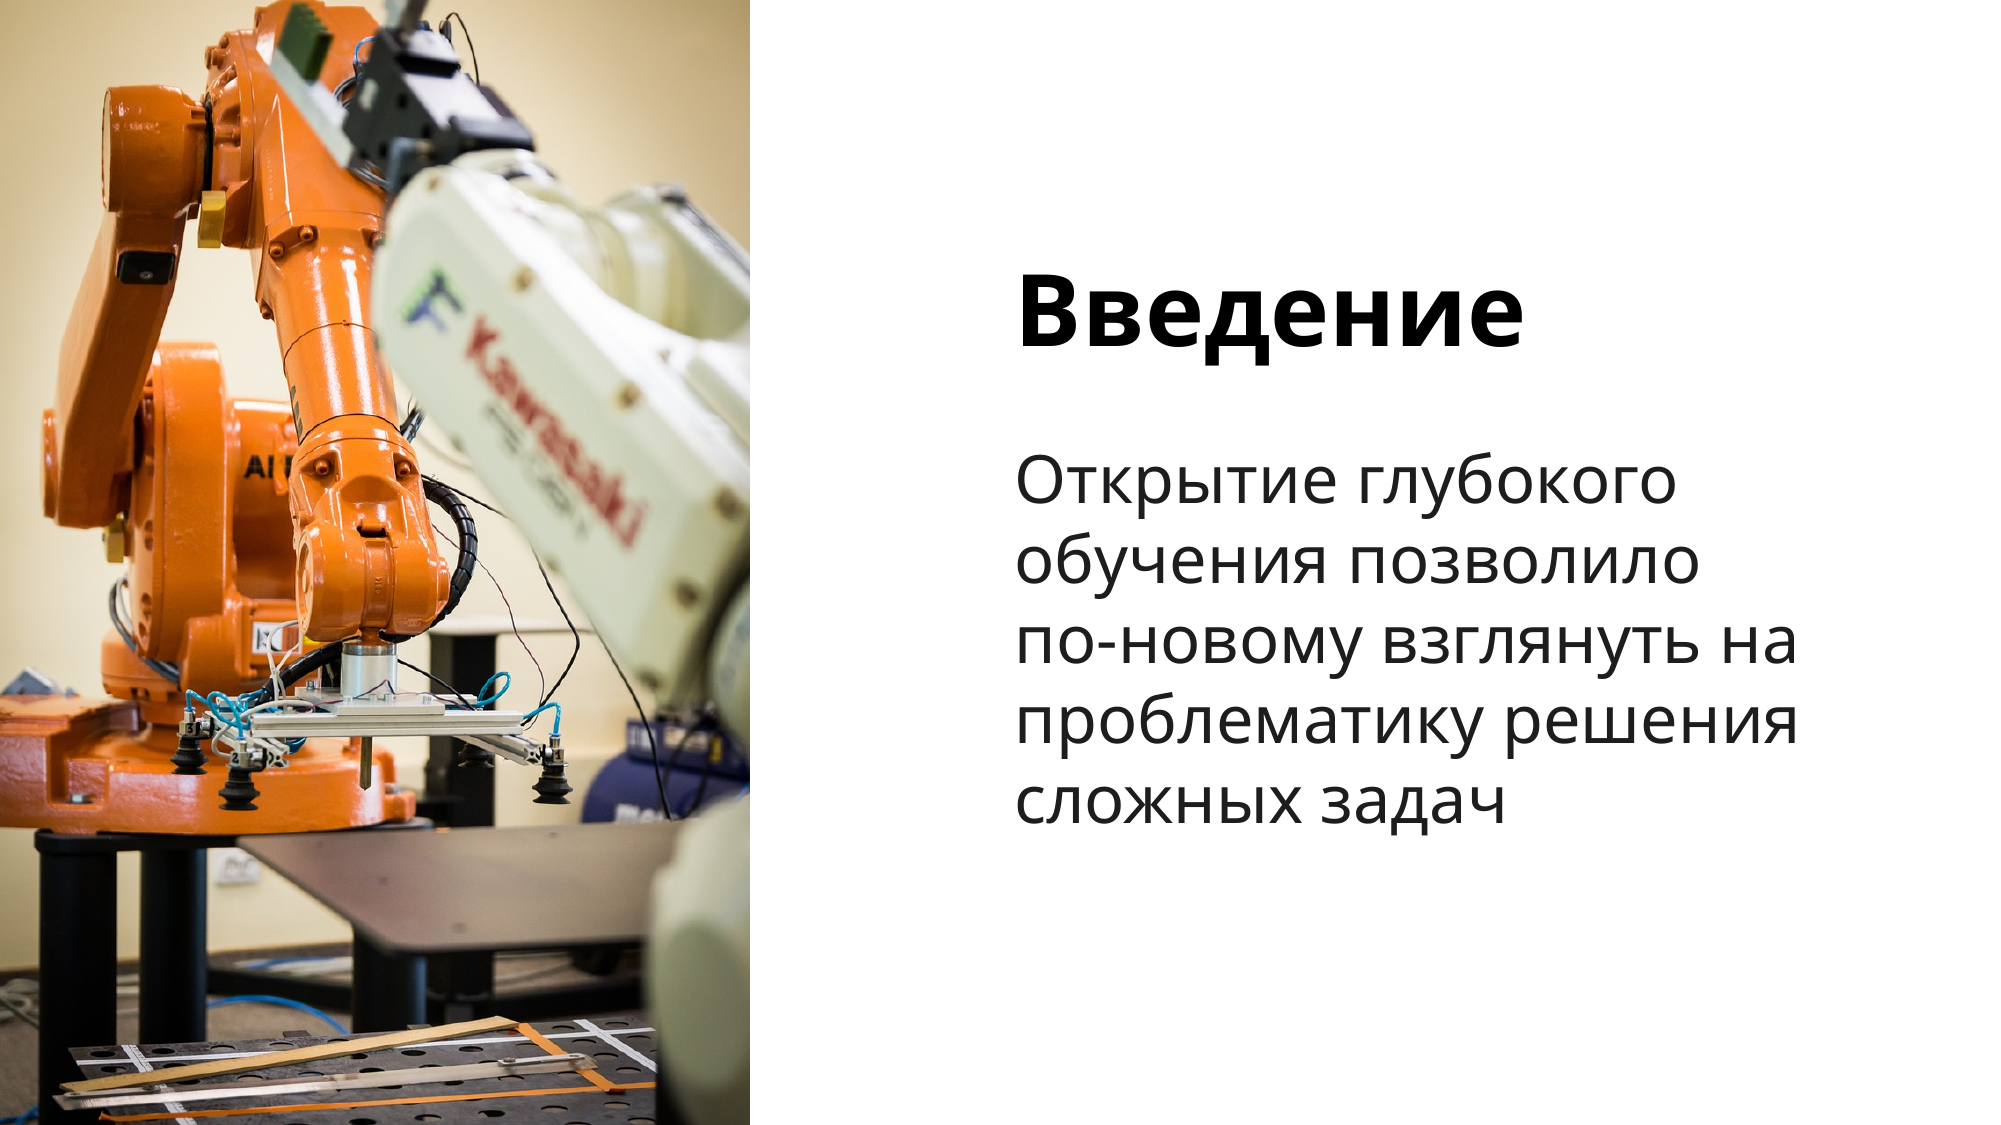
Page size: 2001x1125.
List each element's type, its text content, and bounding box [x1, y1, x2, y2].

text_box Открытие глубокого обучения позволило по-новому взглянуть на проблематику решения сложных задач [999, 429, 1827, 844]
text_box Введение [999, 199, 1827, 429]
picture [0, 0, 750, 1125]
